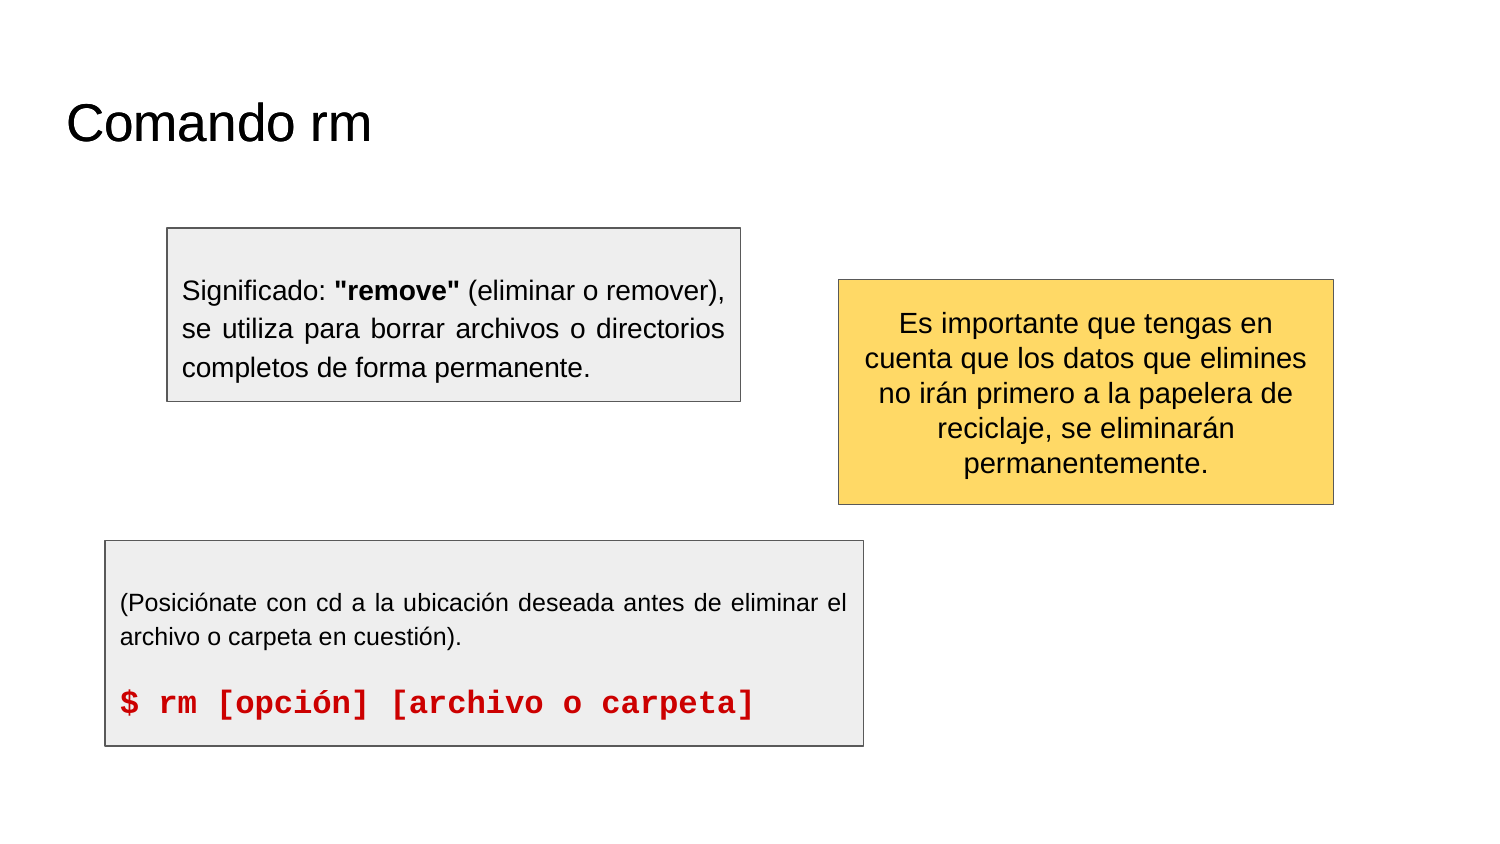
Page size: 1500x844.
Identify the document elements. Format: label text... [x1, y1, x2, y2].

text_box Significado: "remove" (eliminar o remover), se utiliza para borrar archivos o directorios completos de forma permanente. [166, 228, 741, 402]
text_box (Posiciónate con cd a la ubicación deseada antes de eliminar el archivo o carpeta en cuestión). $ rm [opción] [archivo o carpeta] [104, 540, 864, 747]
text_box Es importante que tengas en cuenta que los datos que elimines no irán primero a la papelera de reciclaje, se eliminarán permanentemente. [838, 279, 1334, 505]
title Comando rm [51, 72, 1449, 167]
